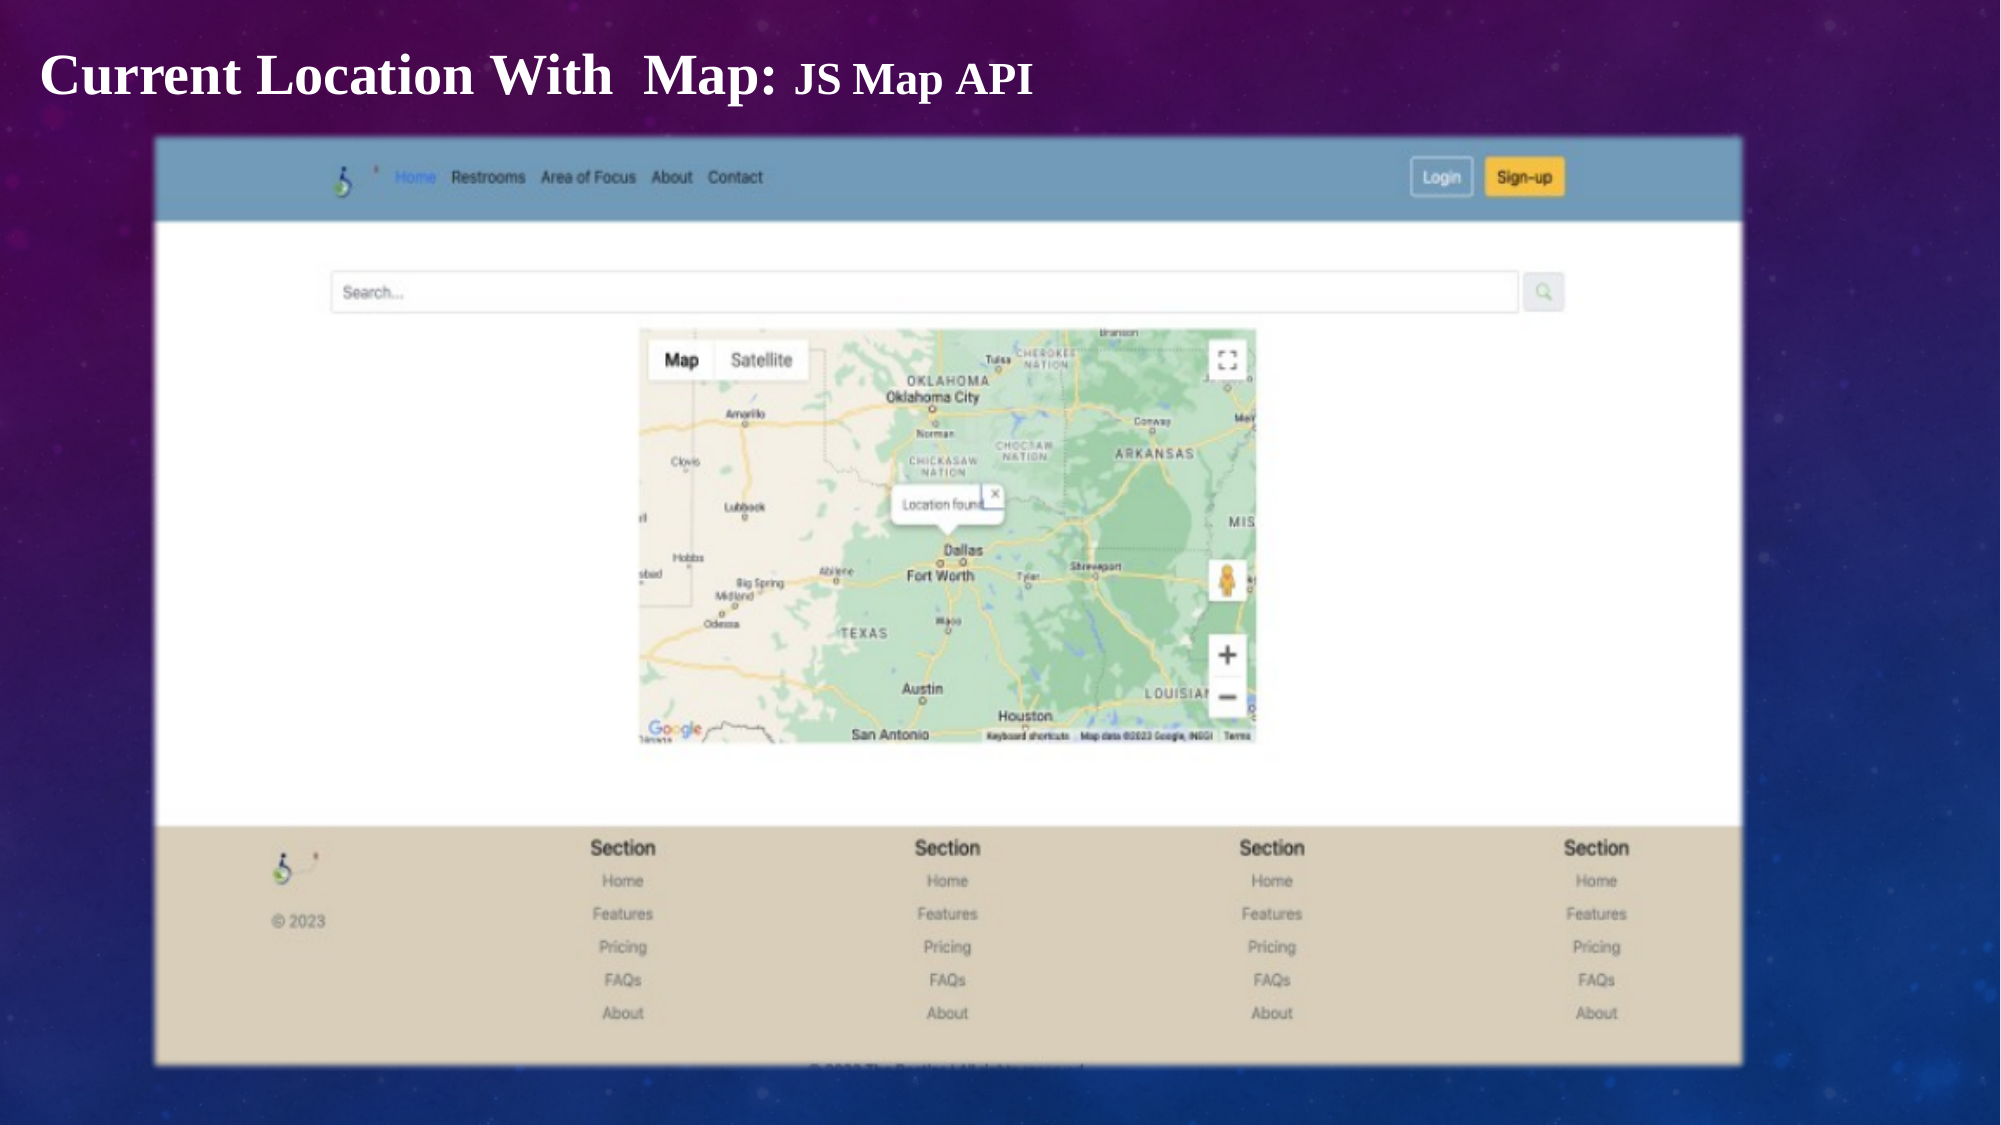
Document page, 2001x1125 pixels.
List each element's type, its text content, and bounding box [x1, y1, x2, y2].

picture [0, 0, 2001, 1125]
title Current Location With Map: JS Map API [37, 2, 1282, 201]
